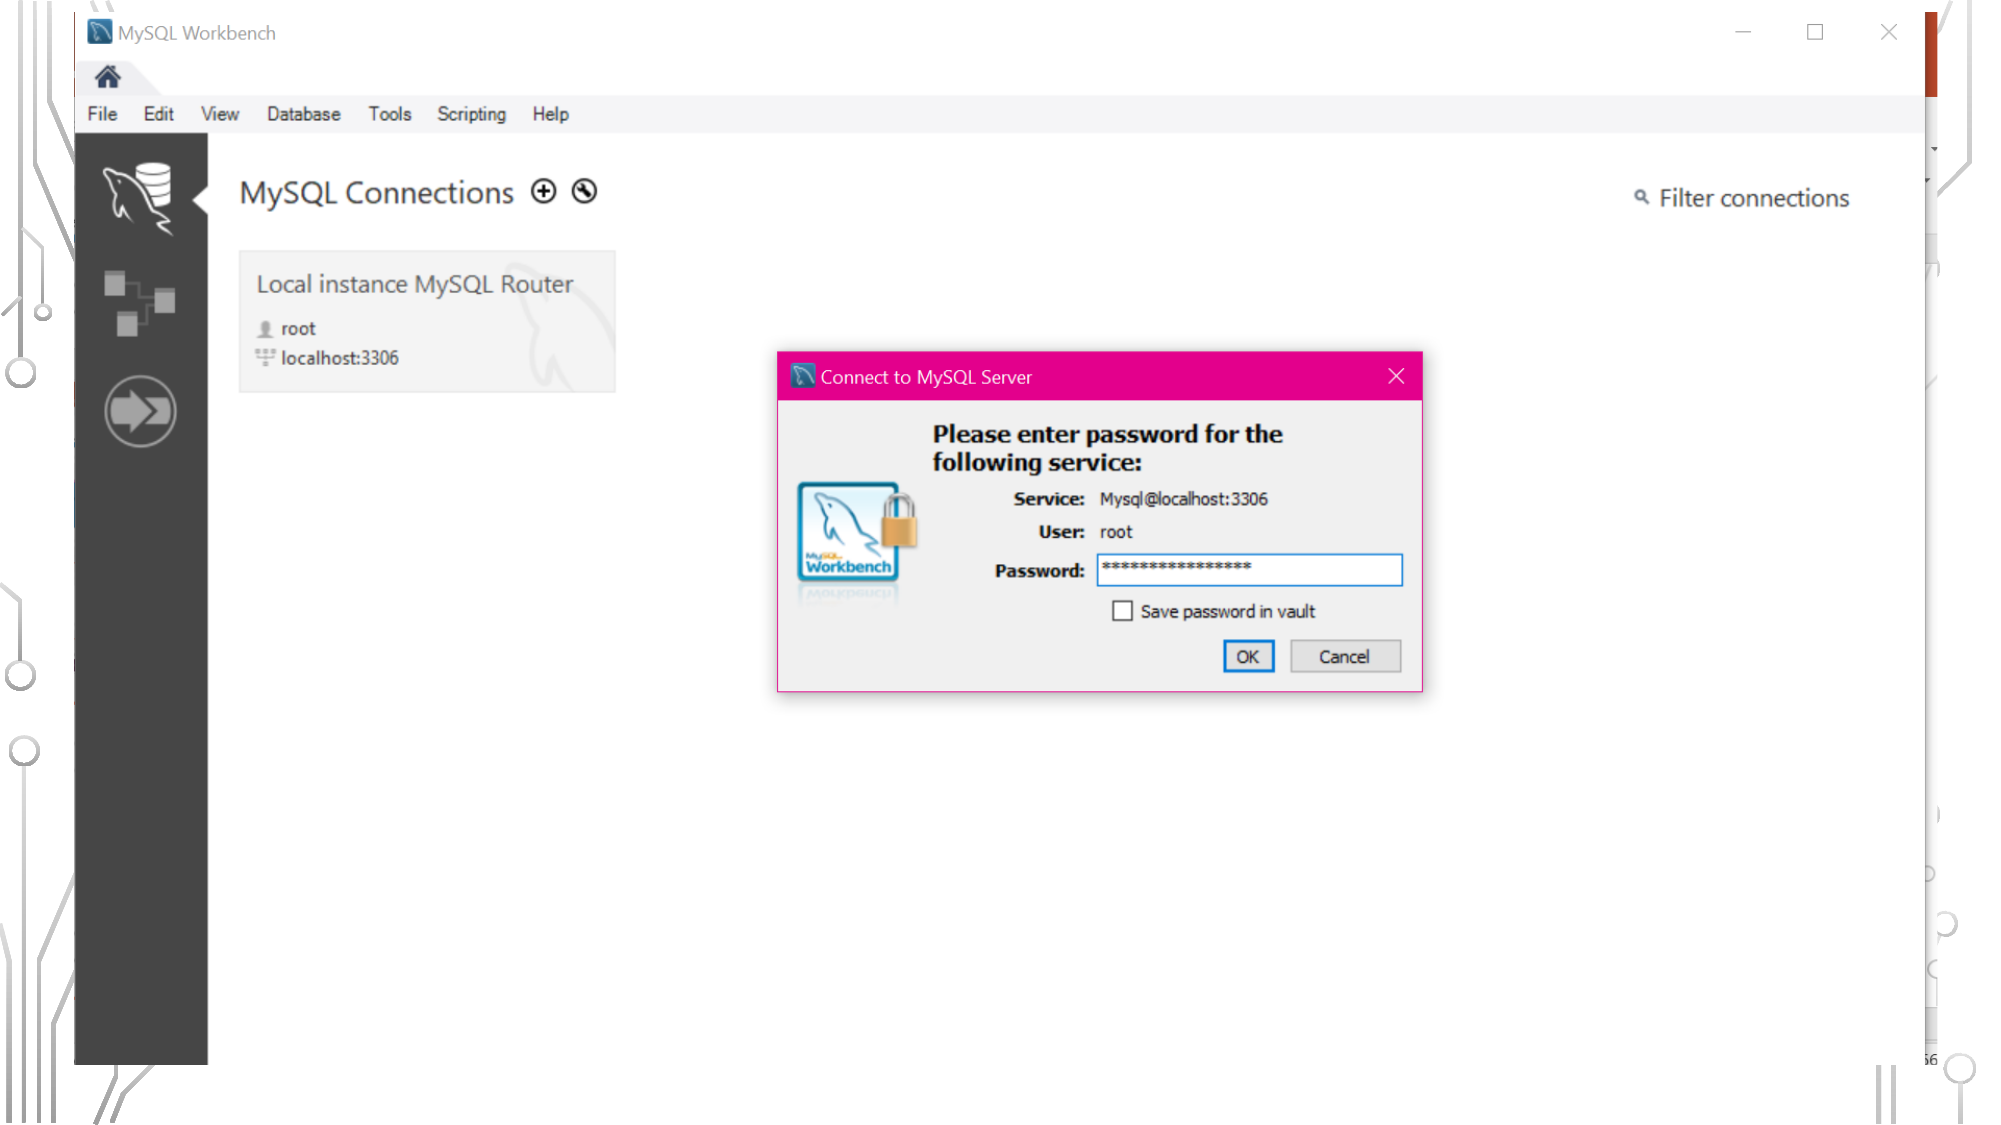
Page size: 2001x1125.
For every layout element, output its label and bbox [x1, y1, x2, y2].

picture [73, 12, 1938, 1065]
